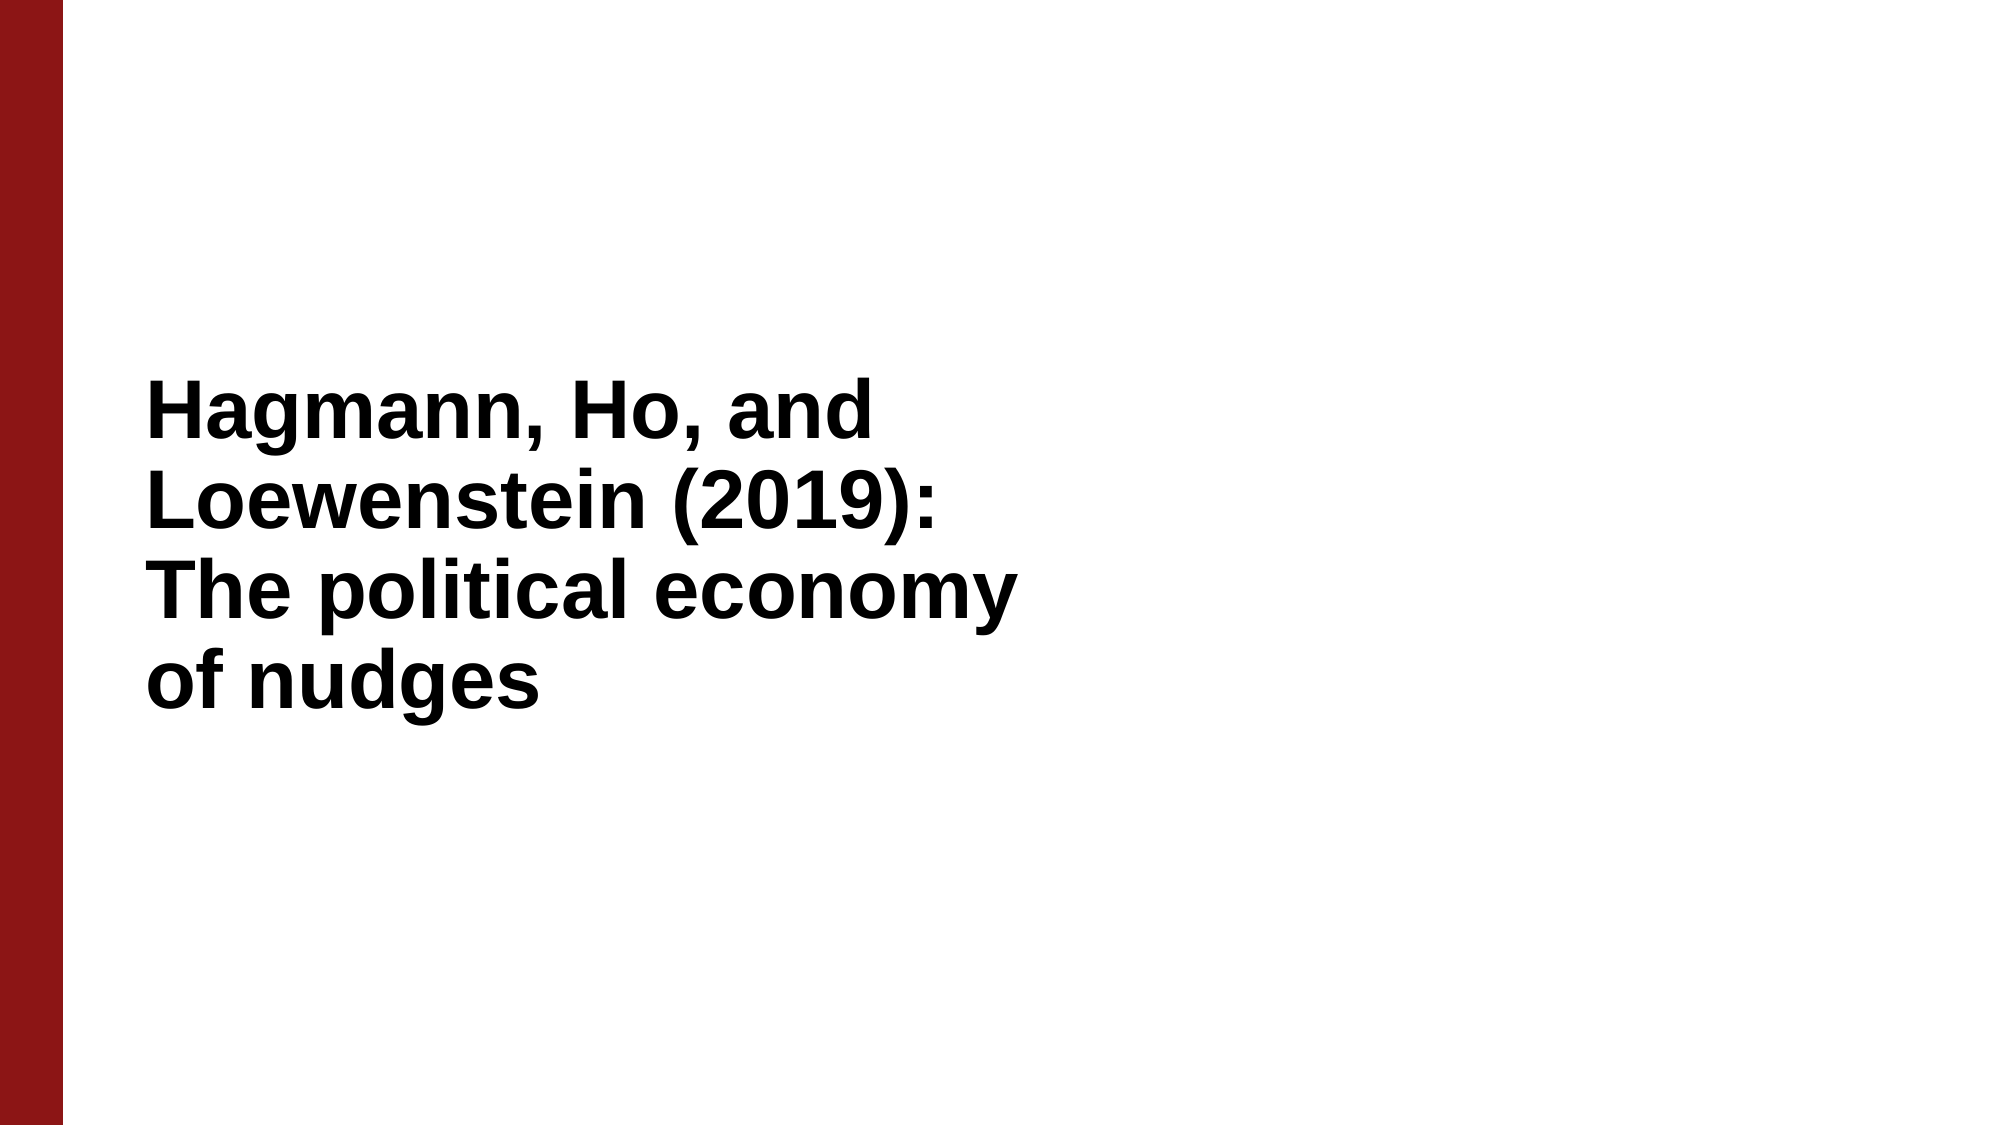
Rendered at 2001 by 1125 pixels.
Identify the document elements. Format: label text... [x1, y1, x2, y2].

title Hagmann, Ho, and Loewenstein (2019): The political economy of nudges [145, 528, 1048, 734]
